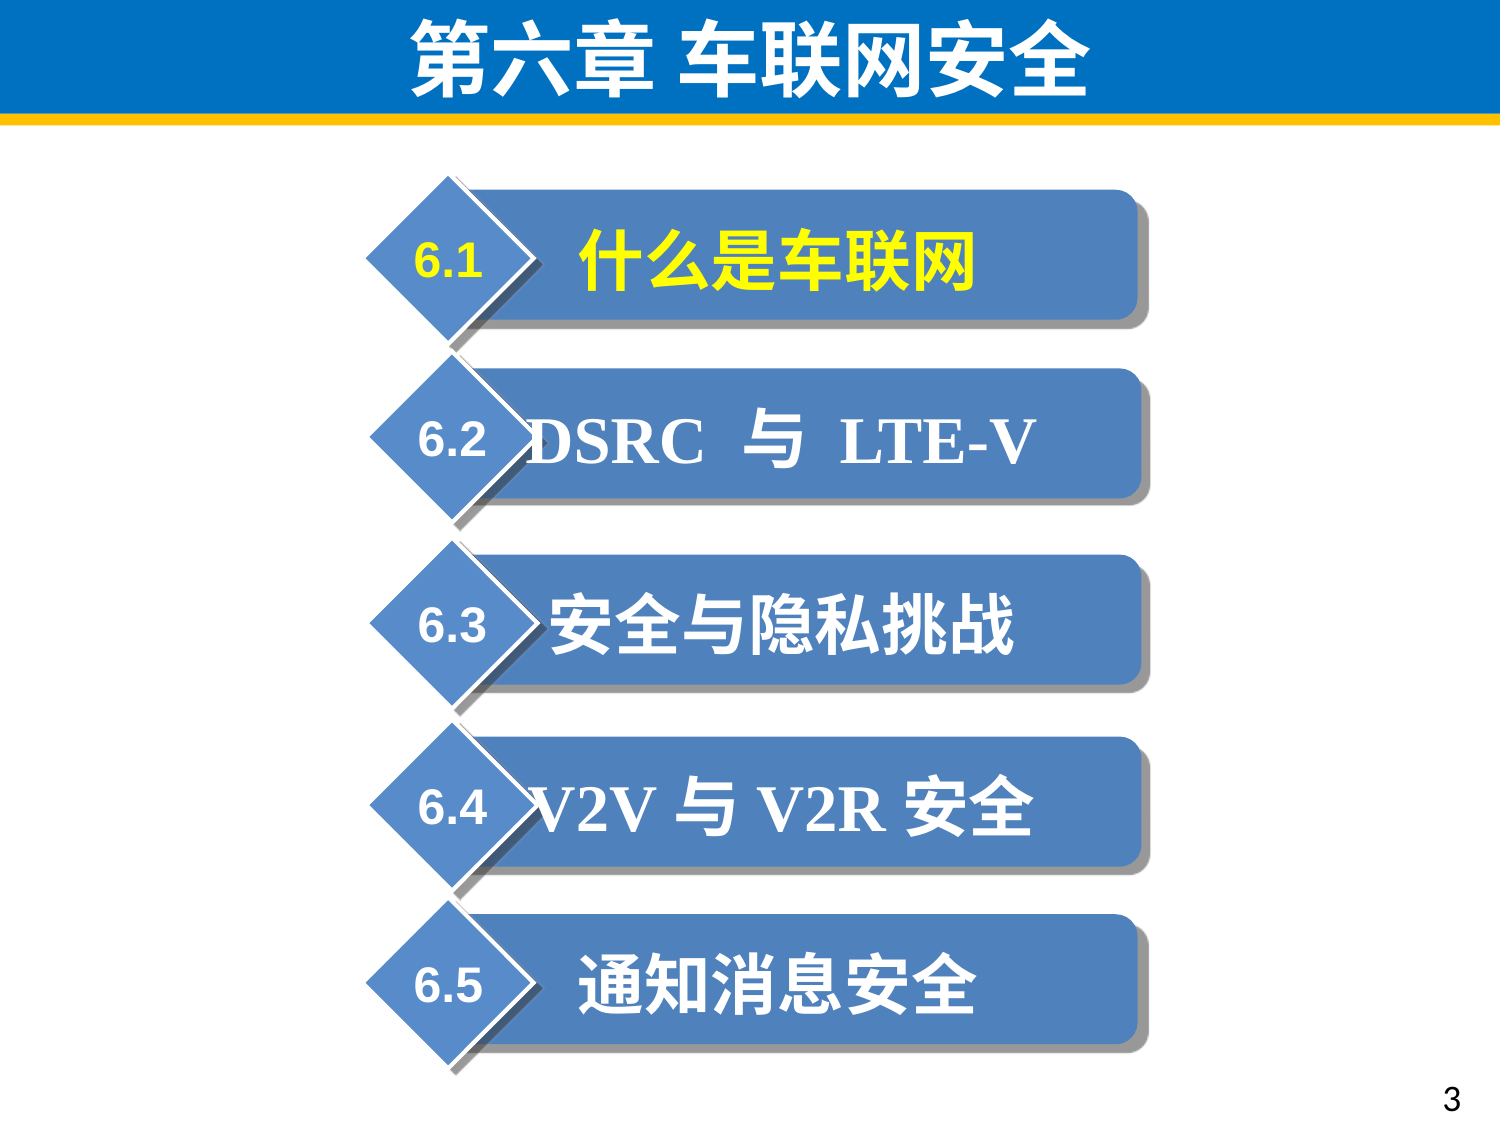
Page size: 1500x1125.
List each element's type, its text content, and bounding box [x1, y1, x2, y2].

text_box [366, 719, 1142, 892]
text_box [362, 896, 1138, 1069]
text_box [362, 172, 1138, 345]
text_box 3 [1427, 1066, 1499, 1125]
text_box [366, 537, 1142, 710]
title 第六章 车联网安全 [0, 0, 1500, 114]
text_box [366, 350, 1142, 523]
